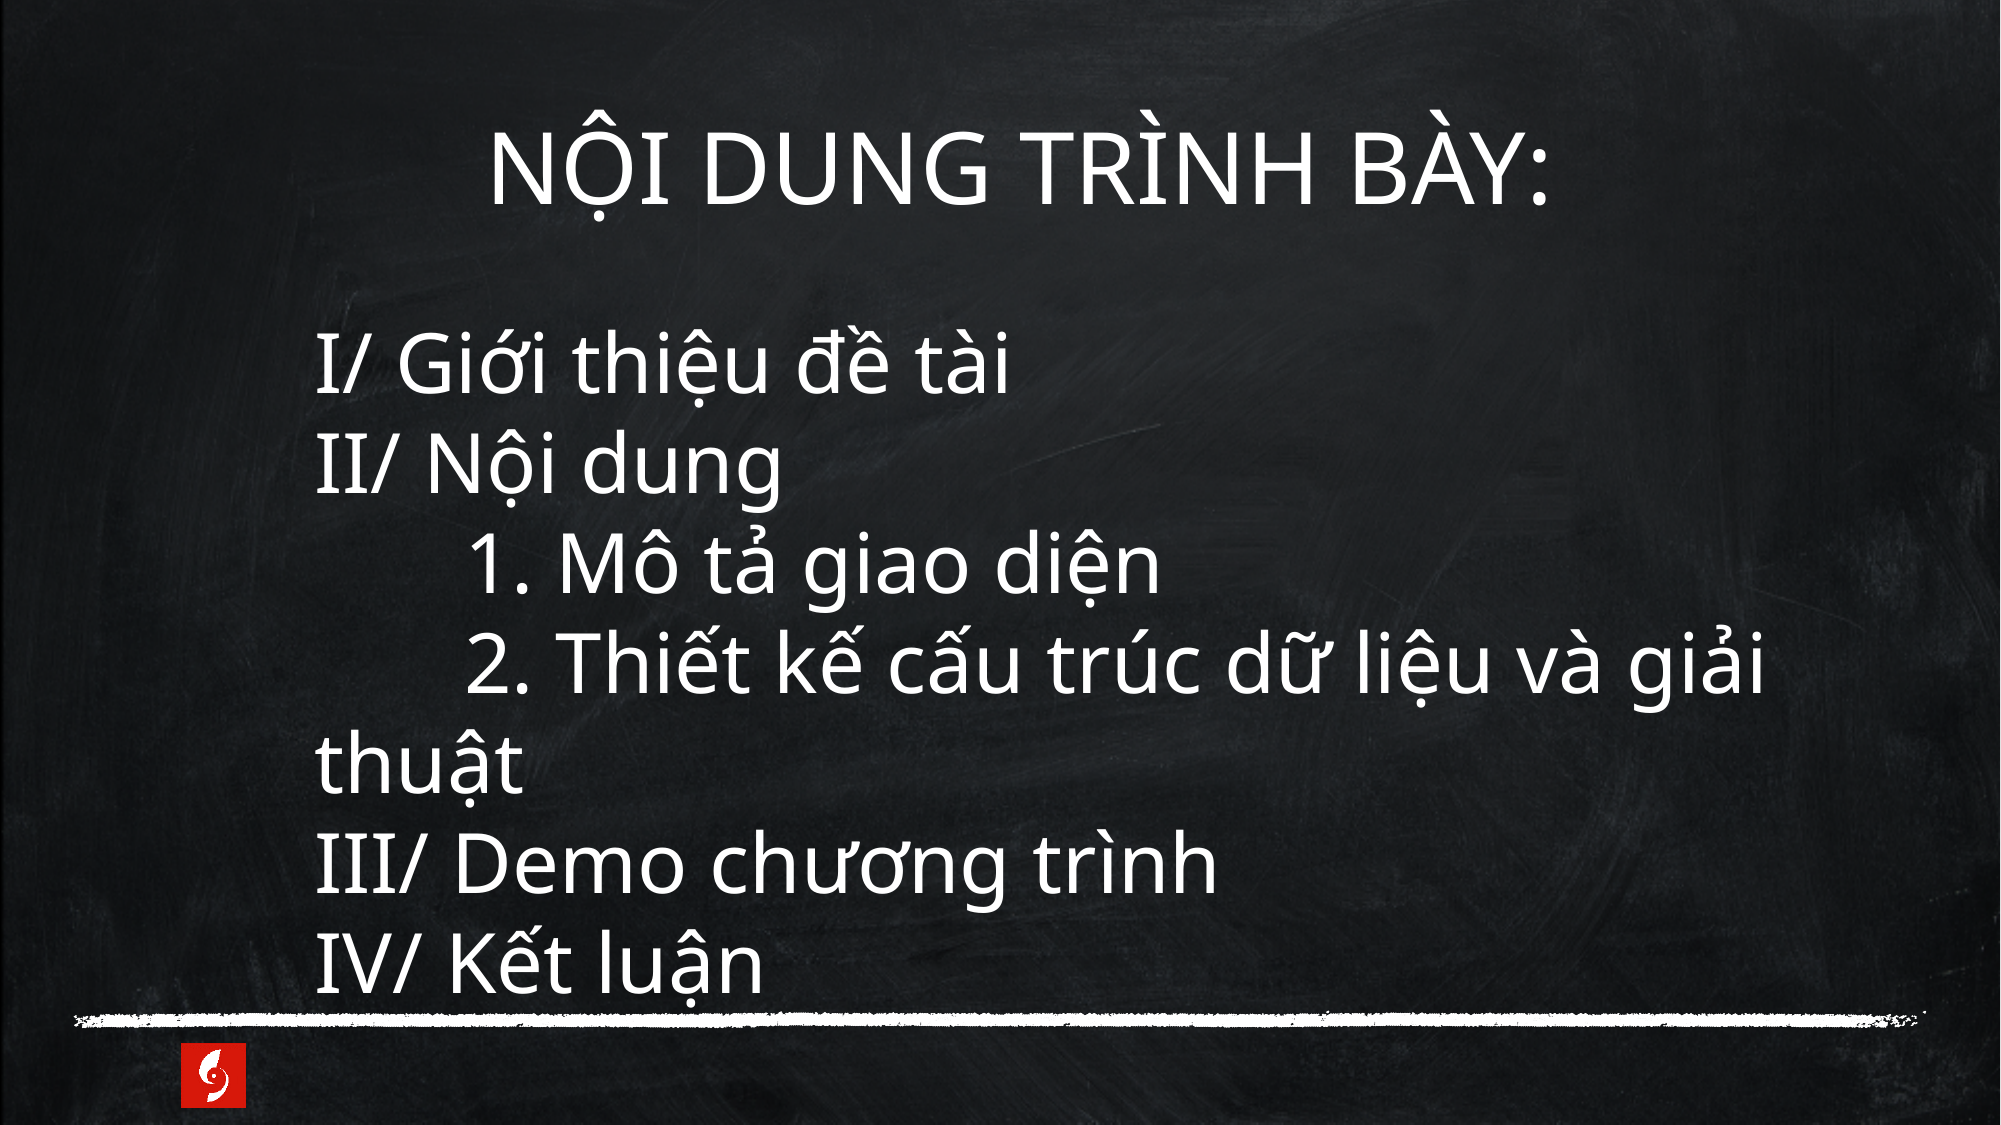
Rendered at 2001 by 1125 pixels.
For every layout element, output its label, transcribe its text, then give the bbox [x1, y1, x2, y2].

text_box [73, 1010, 1927, 1029]
text_box I/ Giới thiệu đề tài II/ Nội dung 1. Mô tả giao diện 2. Thiết kế cấu trúc dữ liệu và giải thuật III/ Demo chương trình IV/ Kết luận [299, 302, 1835, 1010]
picture [0, 0, 2001, 1125]
text_box NỘI DUNG TRÌNH BÀY: [379, 96, 1660, 232]
